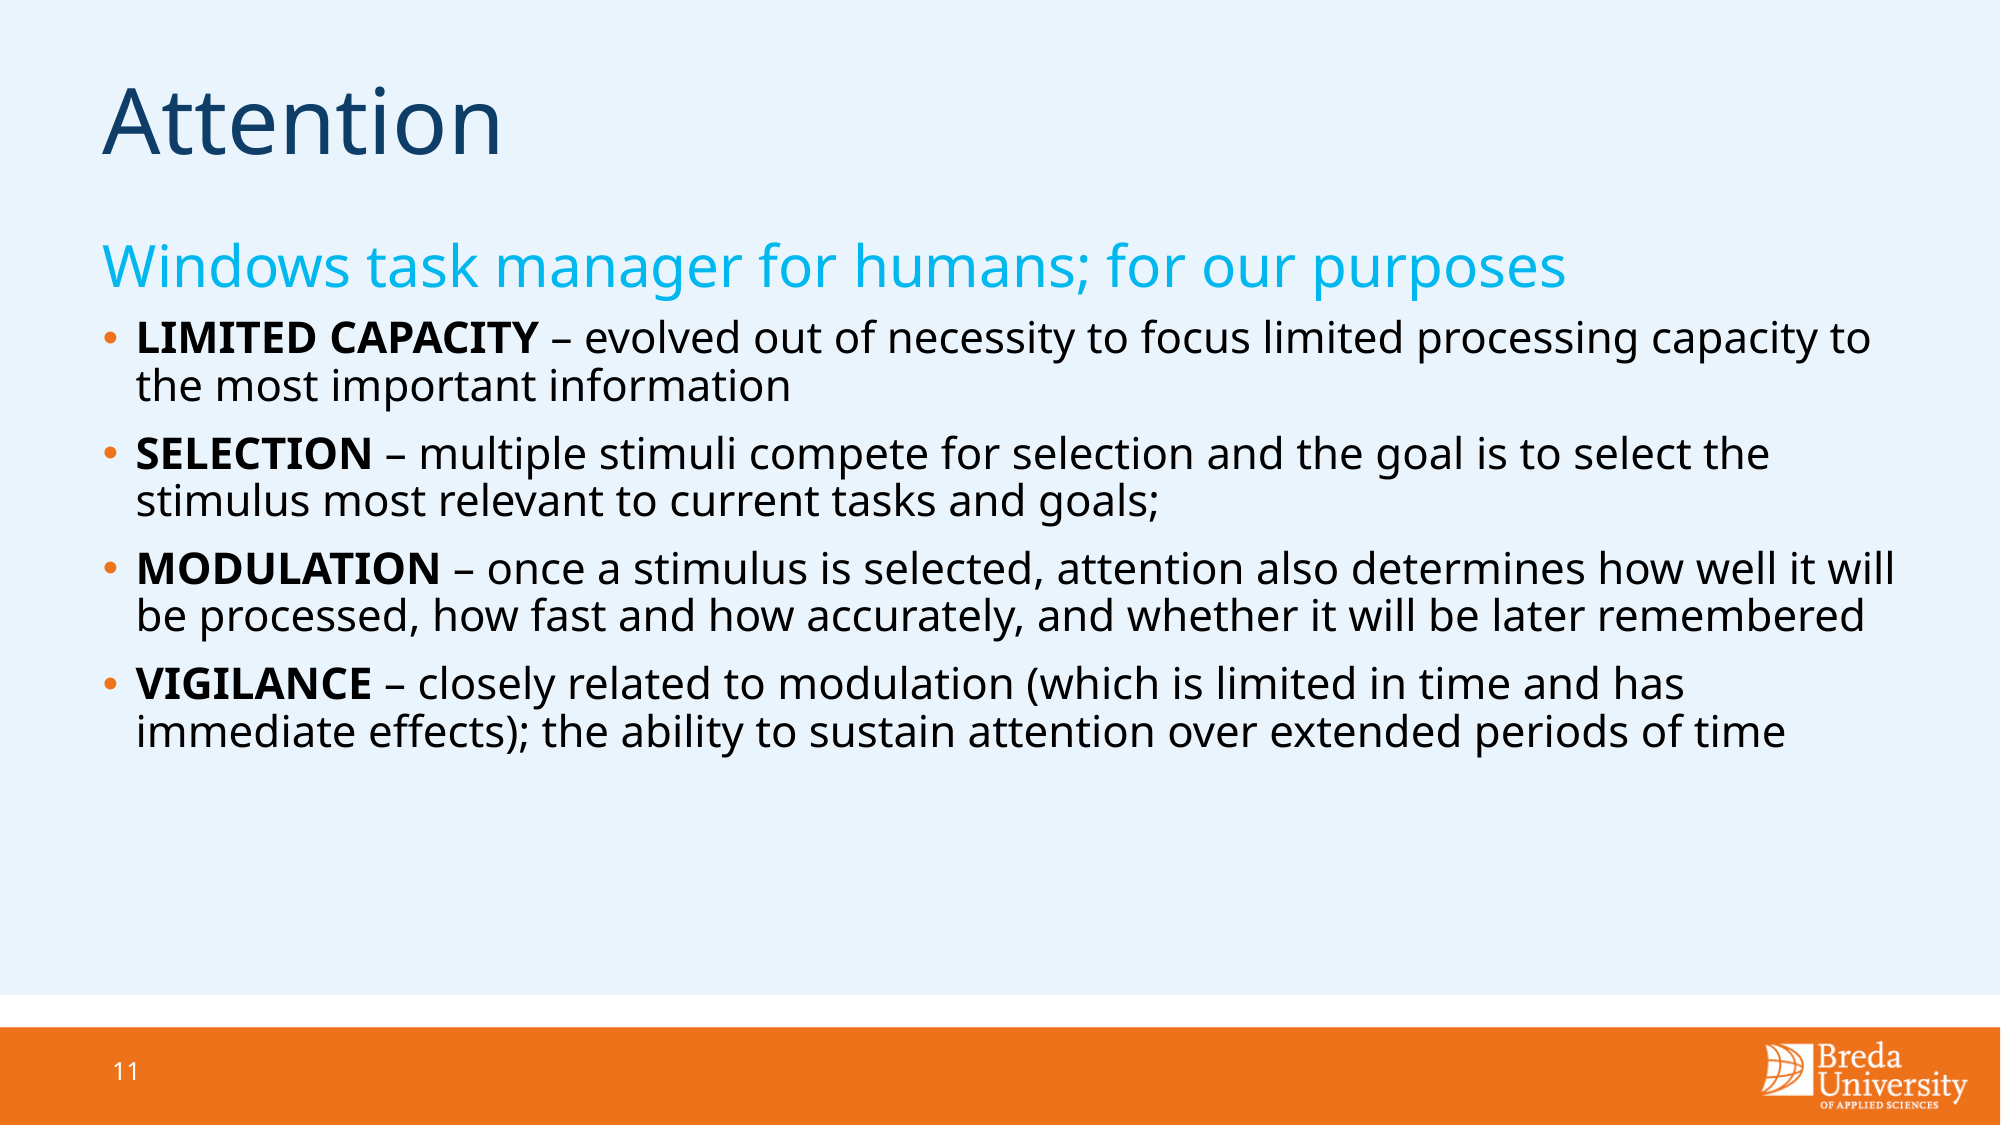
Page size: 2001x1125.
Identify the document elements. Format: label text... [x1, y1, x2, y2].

slide_number 11 [97, 1042, 198, 1103]
list Windows task manager for humans; for our purposes [88, 229, 1917, 307]
picture [0, 0, 2001, 1125]
list LIMITED CAPACITY – evolved out of necessity to focus limited processing capacity to the most important information SELECTION – multiple stimuli compete for selection and the goal is to select the stimulus most relevant to current tasks and goals; MODULATION – once a stimulus is selected, attention also determines how well it will be processed, how fast and how accurately, and whether it will be later remembered VIGILANCE – closely related to modulation (which is limited in time and has immediate effects); the ability to sustain attention over extended periods of time [88, 308, 1917, 922]
title Attention [88, 67, 1917, 210]
